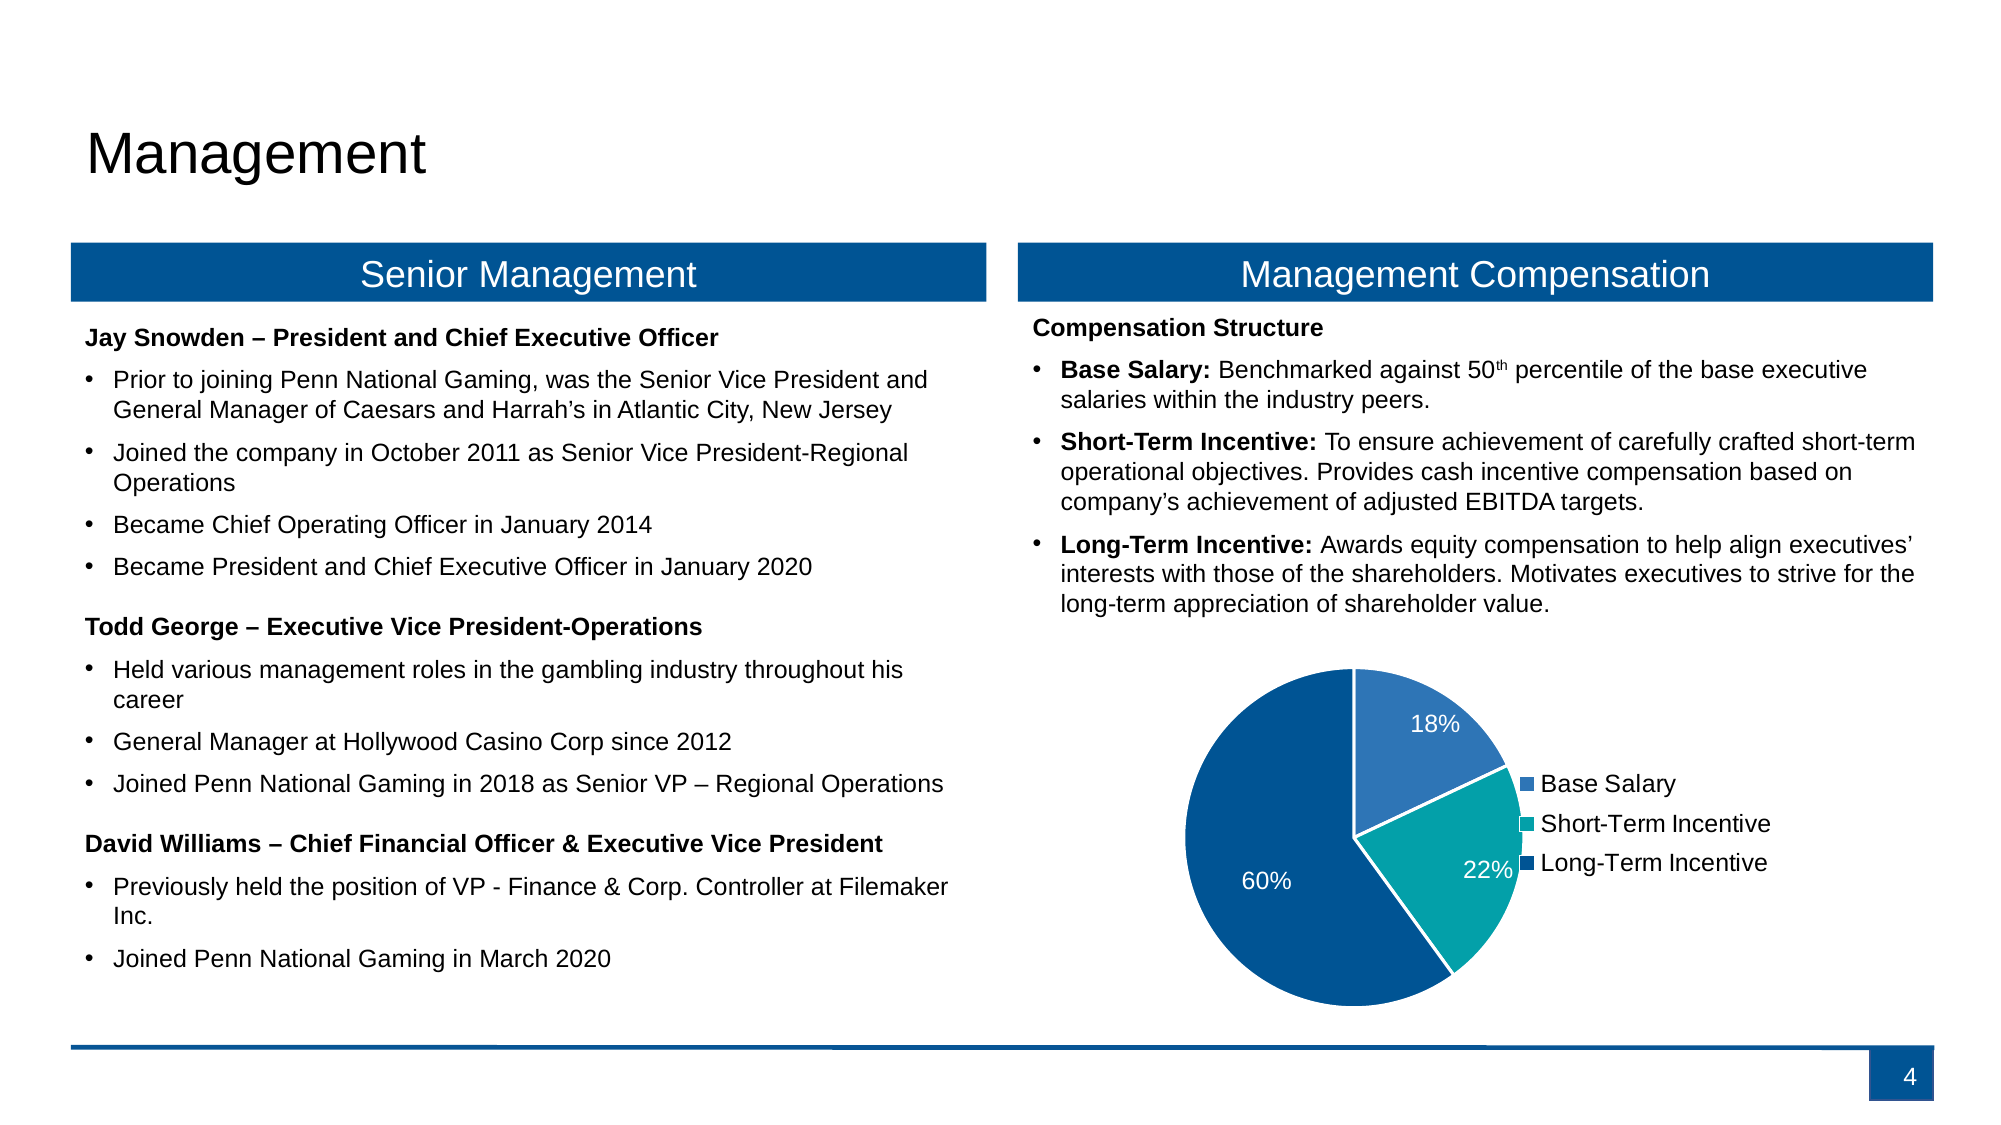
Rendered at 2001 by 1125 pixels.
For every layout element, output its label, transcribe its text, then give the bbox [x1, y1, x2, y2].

text_box Jay Snowden – President and Chief Executive Officer Prior to joining Penn National Gaming, was the Senior Vice President and General Manager of Caesars and Harrah’s in Atlantic City, New Jersey Joined the company in October 2011 as Senior Vice President-Regional Operations Became Chief Operating Officer in January 2014 Became President and Chief Executive Officer in January 2020 Todd George – Executive Vice President-Operations Held various management roles in the gambling industry throughout his career General Manager at Hollywood Casino Corp since 2012 Joined Penn National Gaming in 2018 as Senior VP – Regional Operations David Williams – Chief Financial Officer & Executive Vice President Previously held the position of VP - Finance & Corp. Controller at Filemaker Inc. Joined Penn National Gaming in March 2020 [70, 313, 986, 980]
slide_number 4 [1867, 1047, 1933, 1103]
chart [1017, 638, 1934, 1016]
text_box Compensation Structure Base Salary: Benchmarked against 50th percentile of the base executive salaries within the industry peers. Short-Term Incentive: To ensure achievement of carefully crafted short-term operational objectives. Provides cash incentive compensation based on company’s achievement of adjusted EBITDA targets. Long-Term Incentive: Awards equity compensation to help align executives’ interests with those of the shareholders. Motivates executives to strive for the long-term appreciation of shareholder value. [1017, 303, 1934, 626]
title Management [71, 80, 1739, 229]
text_box Senior Management [70, 242, 987, 302]
text_box Management Compensation [1017, 242, 1934, 302]
